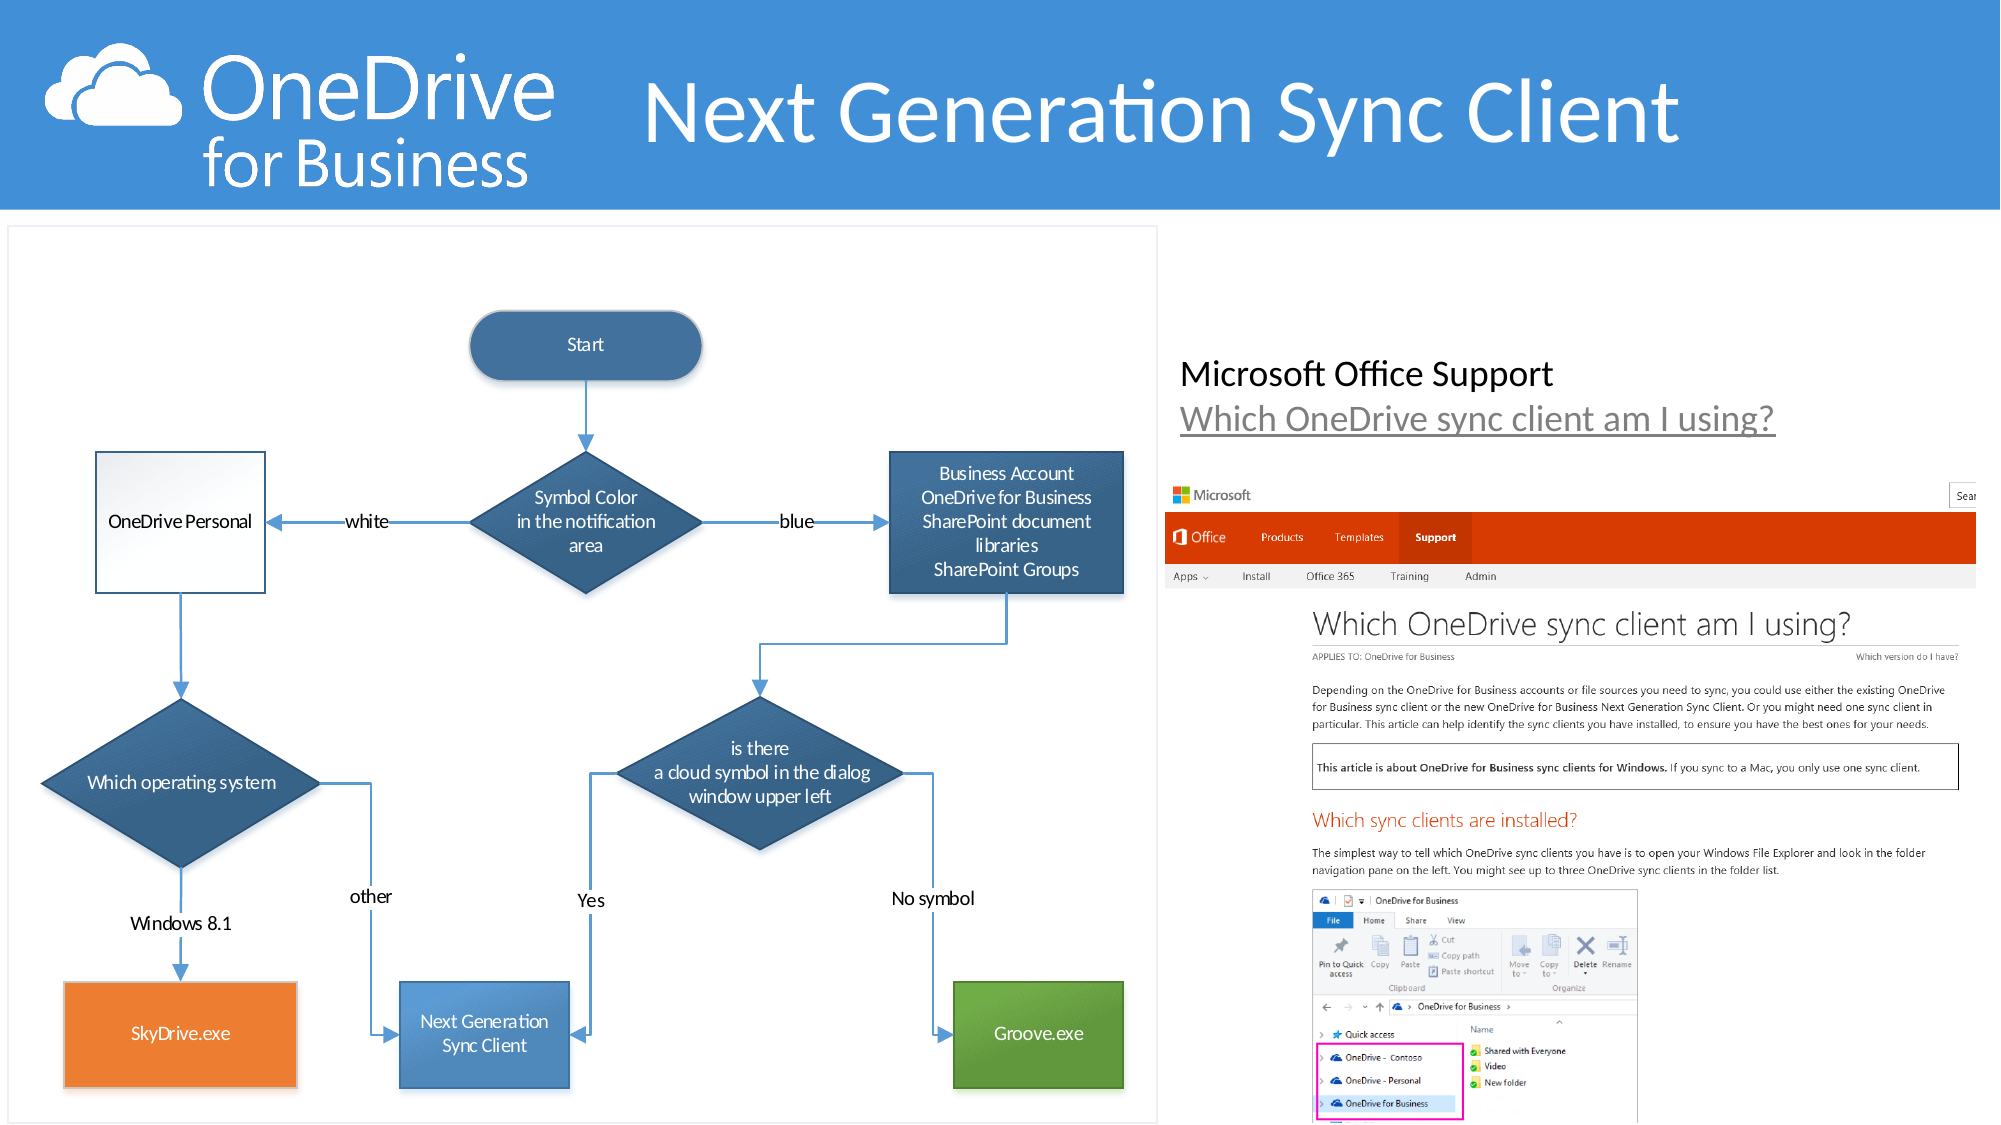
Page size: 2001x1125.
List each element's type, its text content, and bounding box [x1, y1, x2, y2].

text_box Next Generation Sync Client [628, 43, 1830, 169]
picture [0, 0, 1158, 1125]
text_box Microsoft Office Support Which OneDrive sync client am I using? [1165, 341, 1854, 447]
picture [1165, 480, 1976, 1123]
